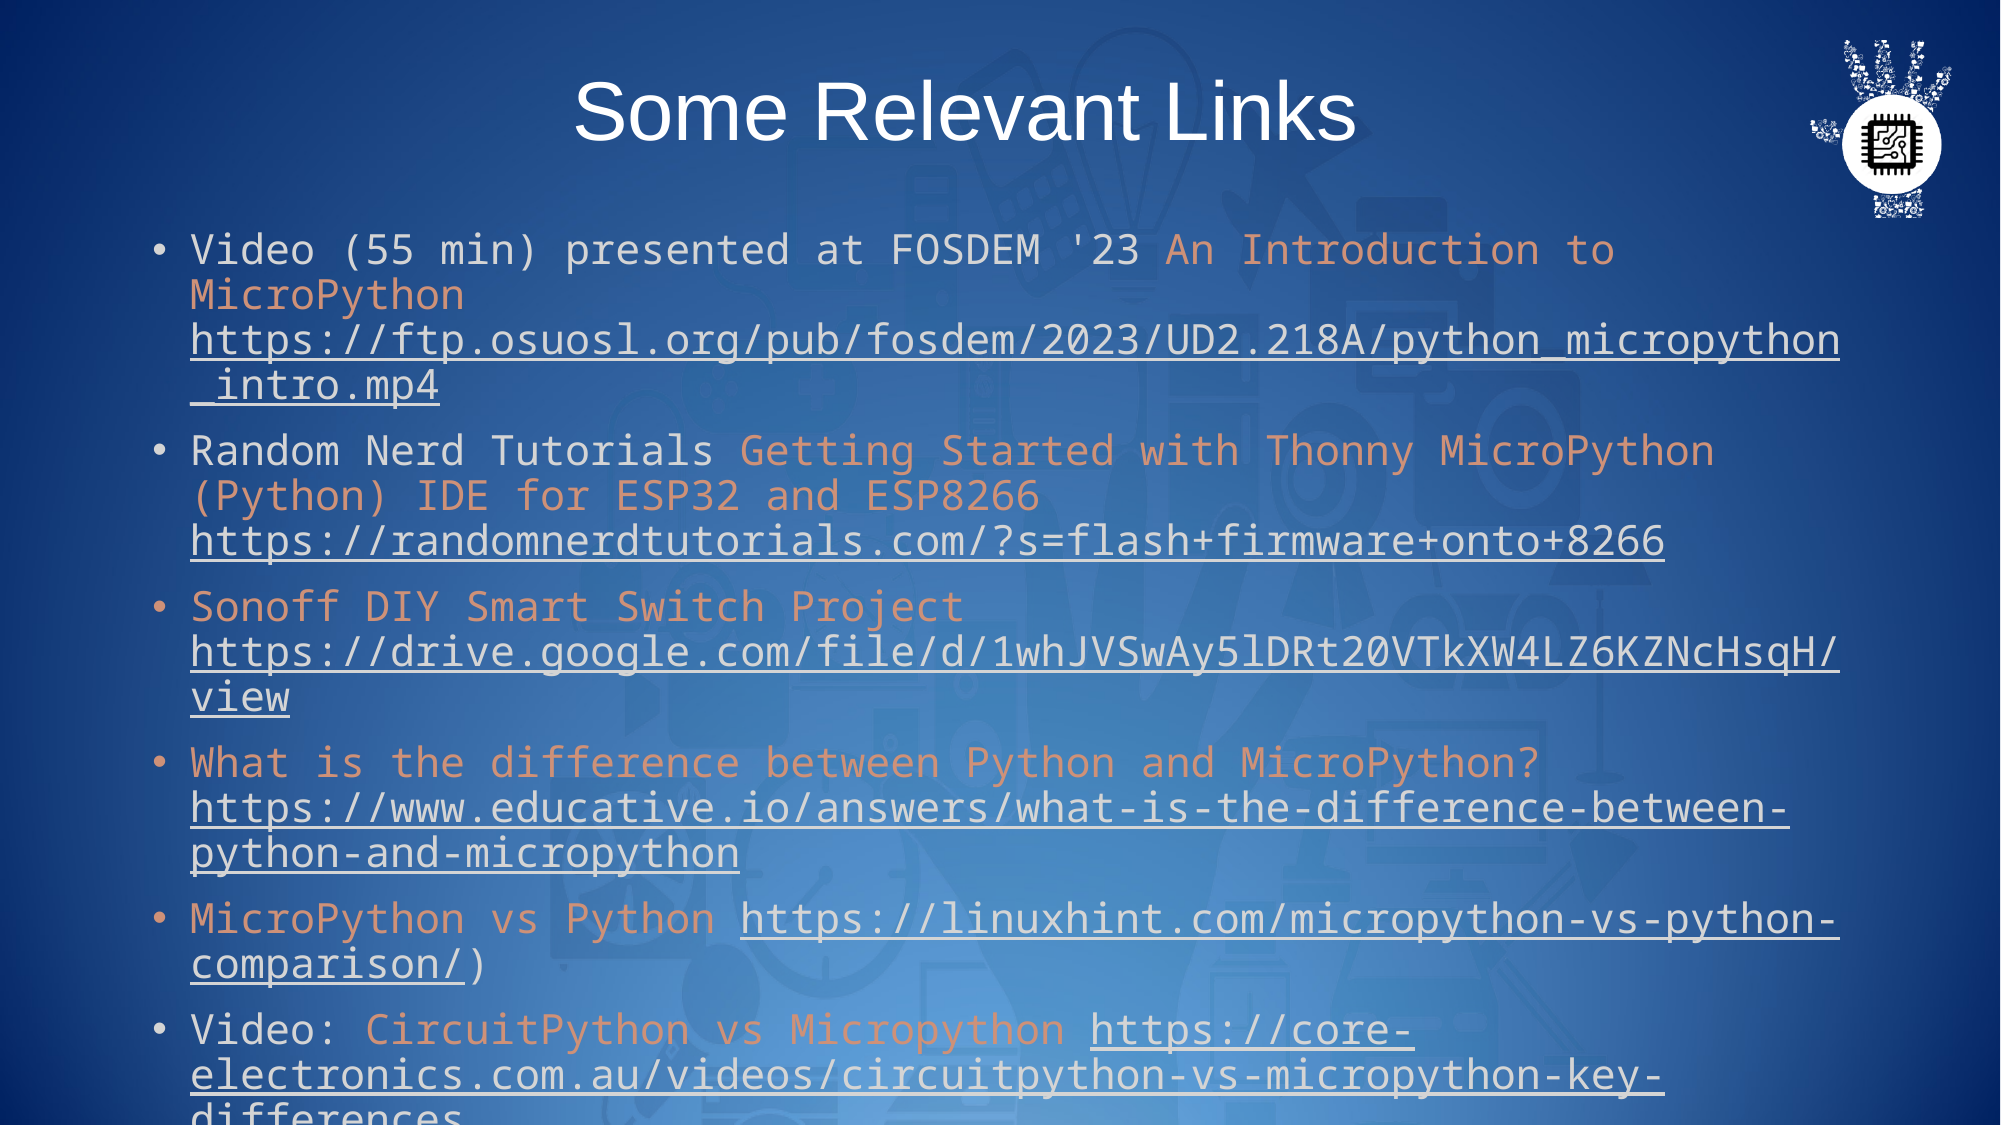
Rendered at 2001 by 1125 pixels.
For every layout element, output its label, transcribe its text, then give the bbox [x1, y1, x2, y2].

picture [0, 0, 2001, 1125]
title Some Relevant Links [435, 33, 1496, 193]
list Video (55 min) presented at FOSDEM '23 An Introduction to MicroPython https://ftp.osuosl.org/pub/fosdem/2023/UD2.218A/python_micropython_intro.mp4 Random Nerd Tutorials Getting Started with Thonny MicroPython (Python) IDE for ESP32 and ESP8266 https://randomnerdtutorials.com/?s=flash+firmware+onto+8266 Sonoff DIY Smart Switch Project https://drive.google.com/file/d/1whJVSwAy5lDRt20VTkXW4LZ6KZNcHsqH/view What is the difference between Python and MicroPython? https://www.educative.io/answers/what-is-the-difference-between-python-and-micropython MicroPython vs Python https://linuxhint.com/micropython-vs-python-comparison/) Video: CircuitPython vs Micropython https://core-electronics.com.au/videos/circuitpython-vs-micropython-key-differences [137, 221, 1863, 1063]
